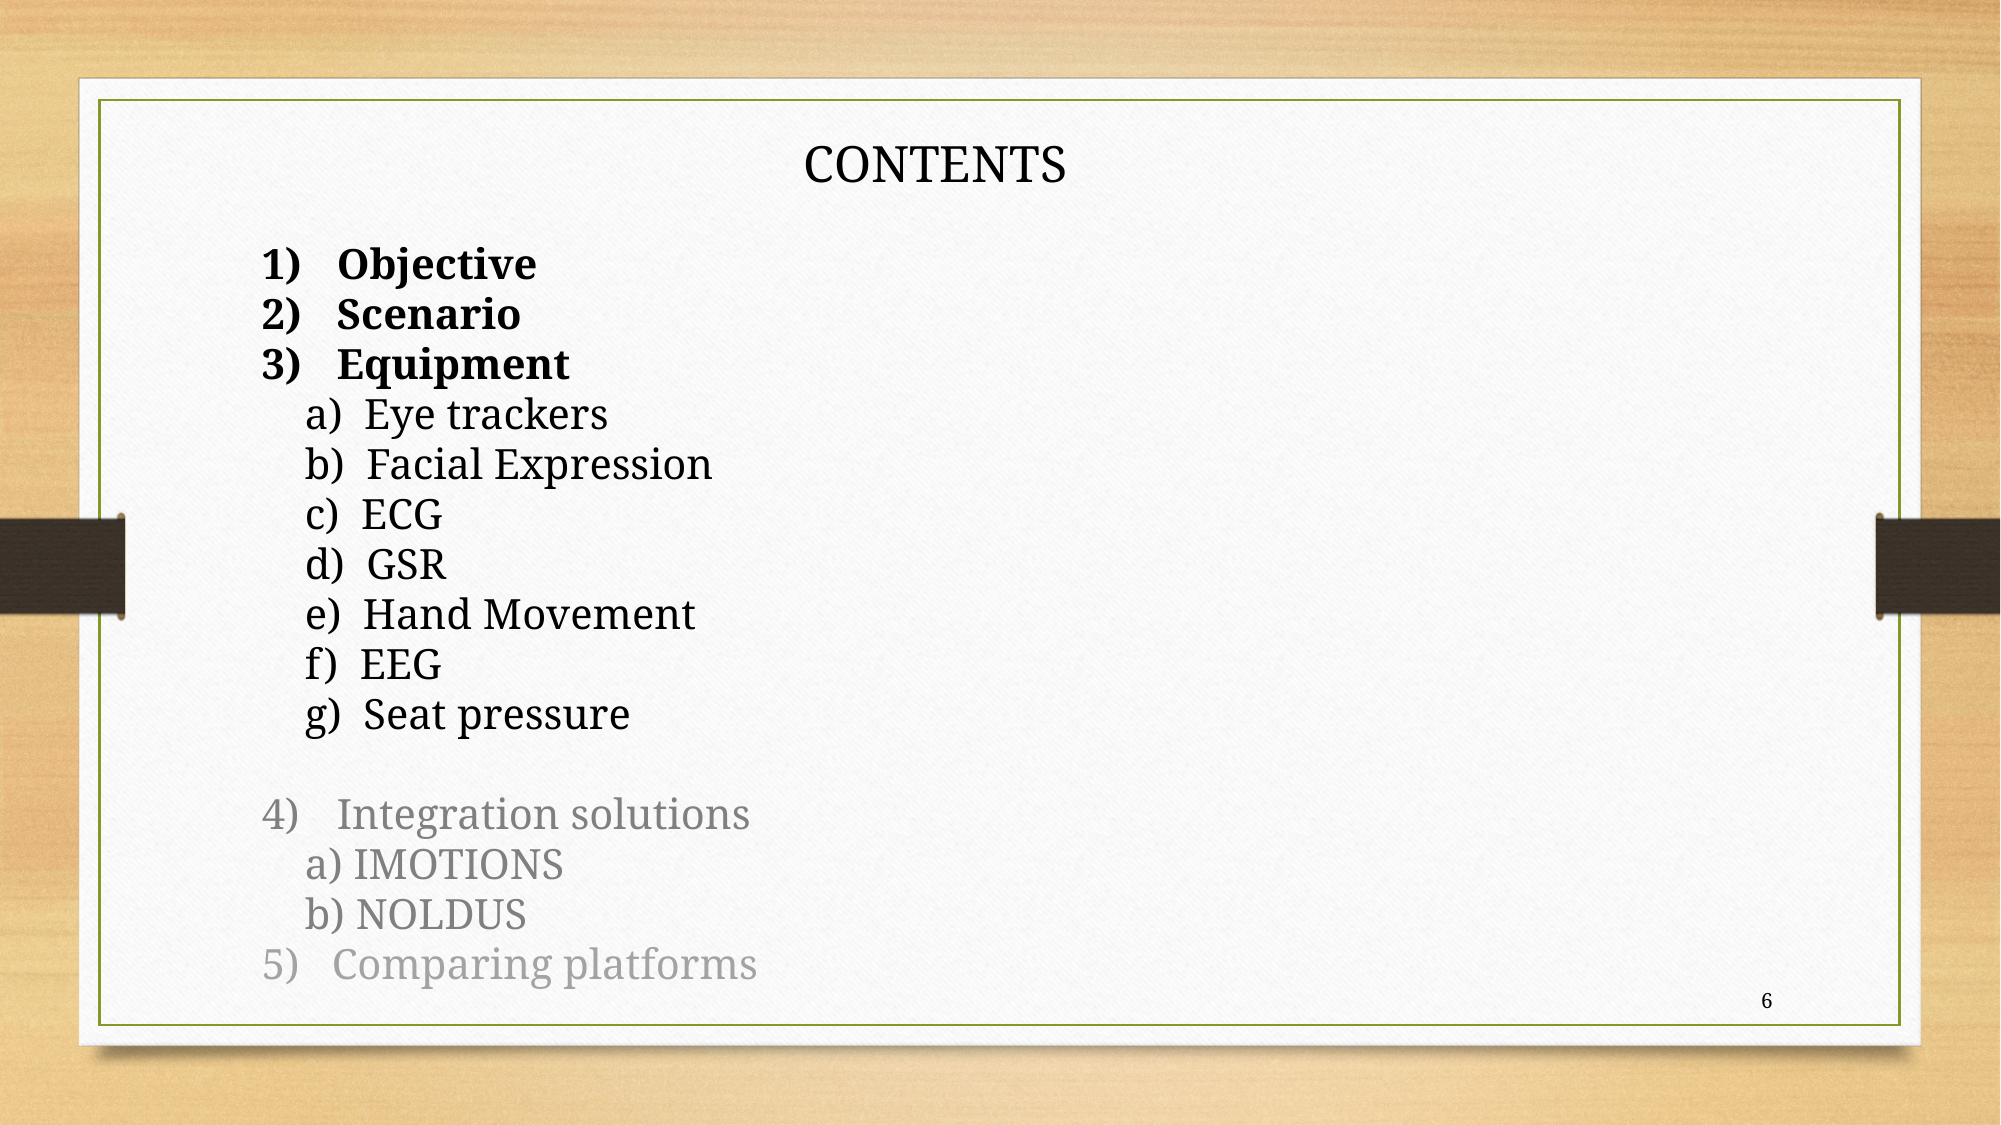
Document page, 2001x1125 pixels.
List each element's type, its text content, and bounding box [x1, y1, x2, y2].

slide_number 6 [1698, 979, 1788, 1025]
text_box Objective Scenario Equipment a) Eye trackers b) Facial Expression c) ECG d) GSR e) Hand Movement f) EEG g) Seat pressure Integration solutions a) IMOTIONS b) NOLDUS 5) Comparing platforms [247, 230, 1657, 1125]
picture [0, 0, 2001, 1125]
text_box CONTENTS [788, 124, 1083, 200]
